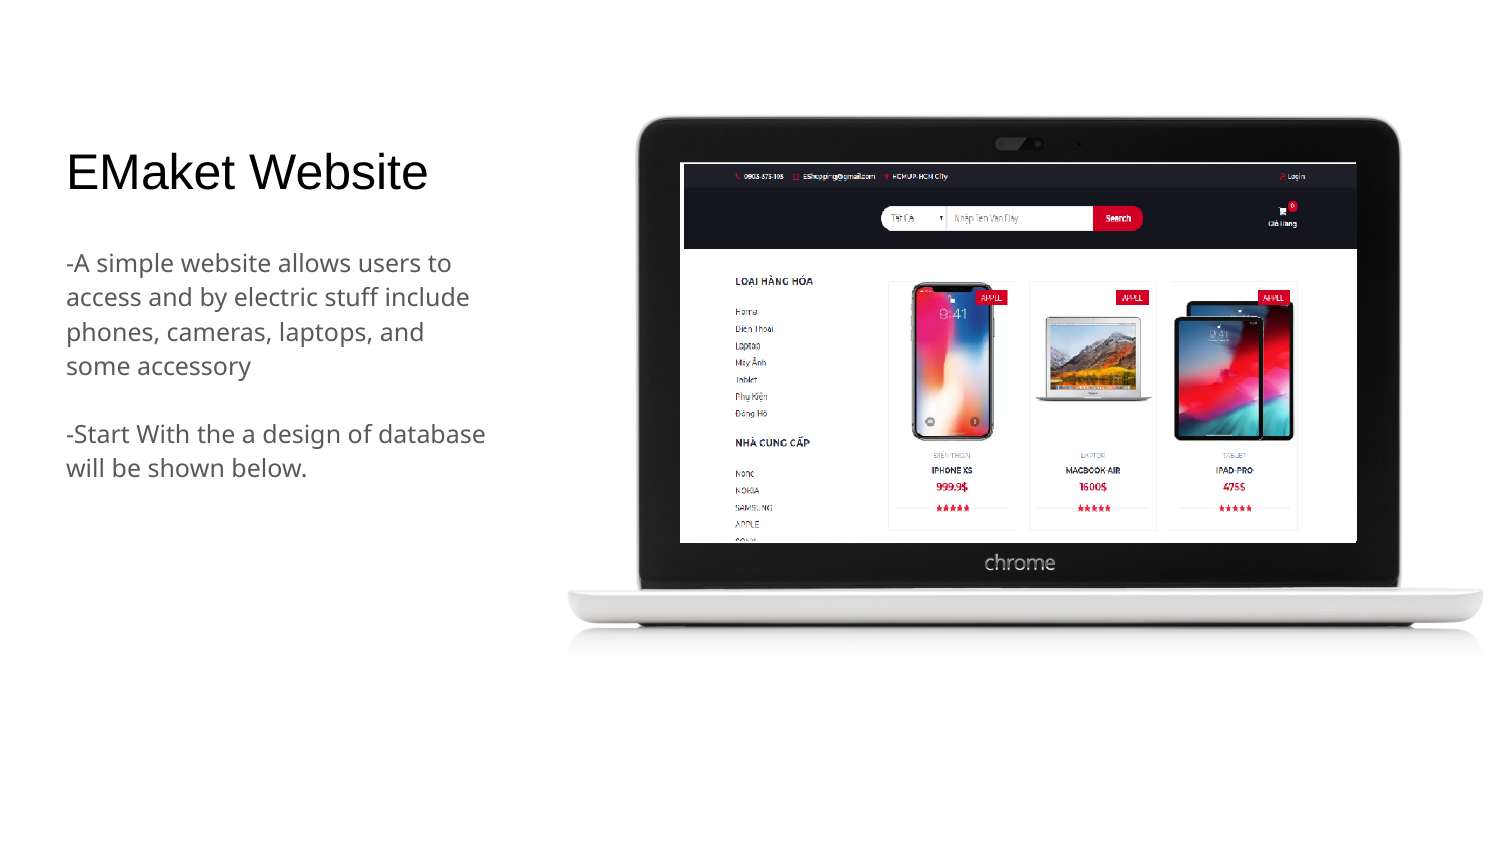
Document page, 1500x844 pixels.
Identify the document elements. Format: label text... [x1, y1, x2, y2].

list -A simple website allows users to access and by electric stuff include phones, cameras, laptops, and some accessory -Start With the a design of database will be shown below. [51, 227, 512, 750]
title EMaket Website [51, 91, 512, 216]
picture [566, 114, 1484, 659]
